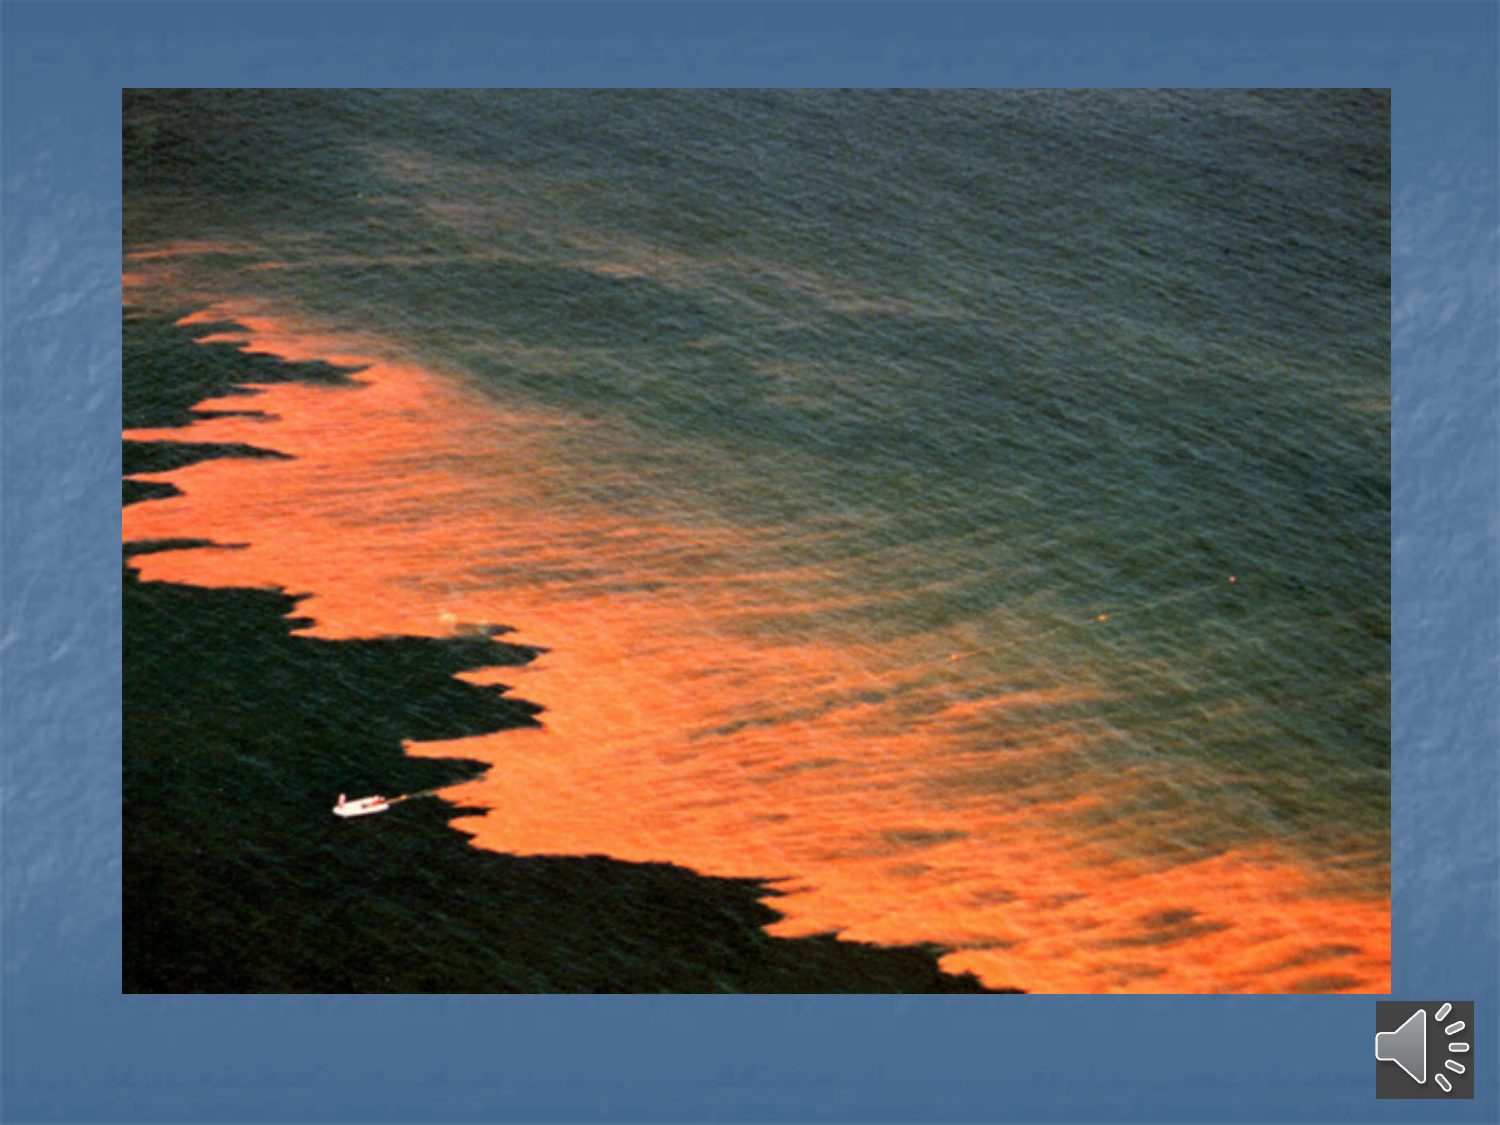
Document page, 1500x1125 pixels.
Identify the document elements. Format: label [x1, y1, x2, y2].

list [122, 88, 1391, 994]
picture [1374, 999, 1476, 1101]
